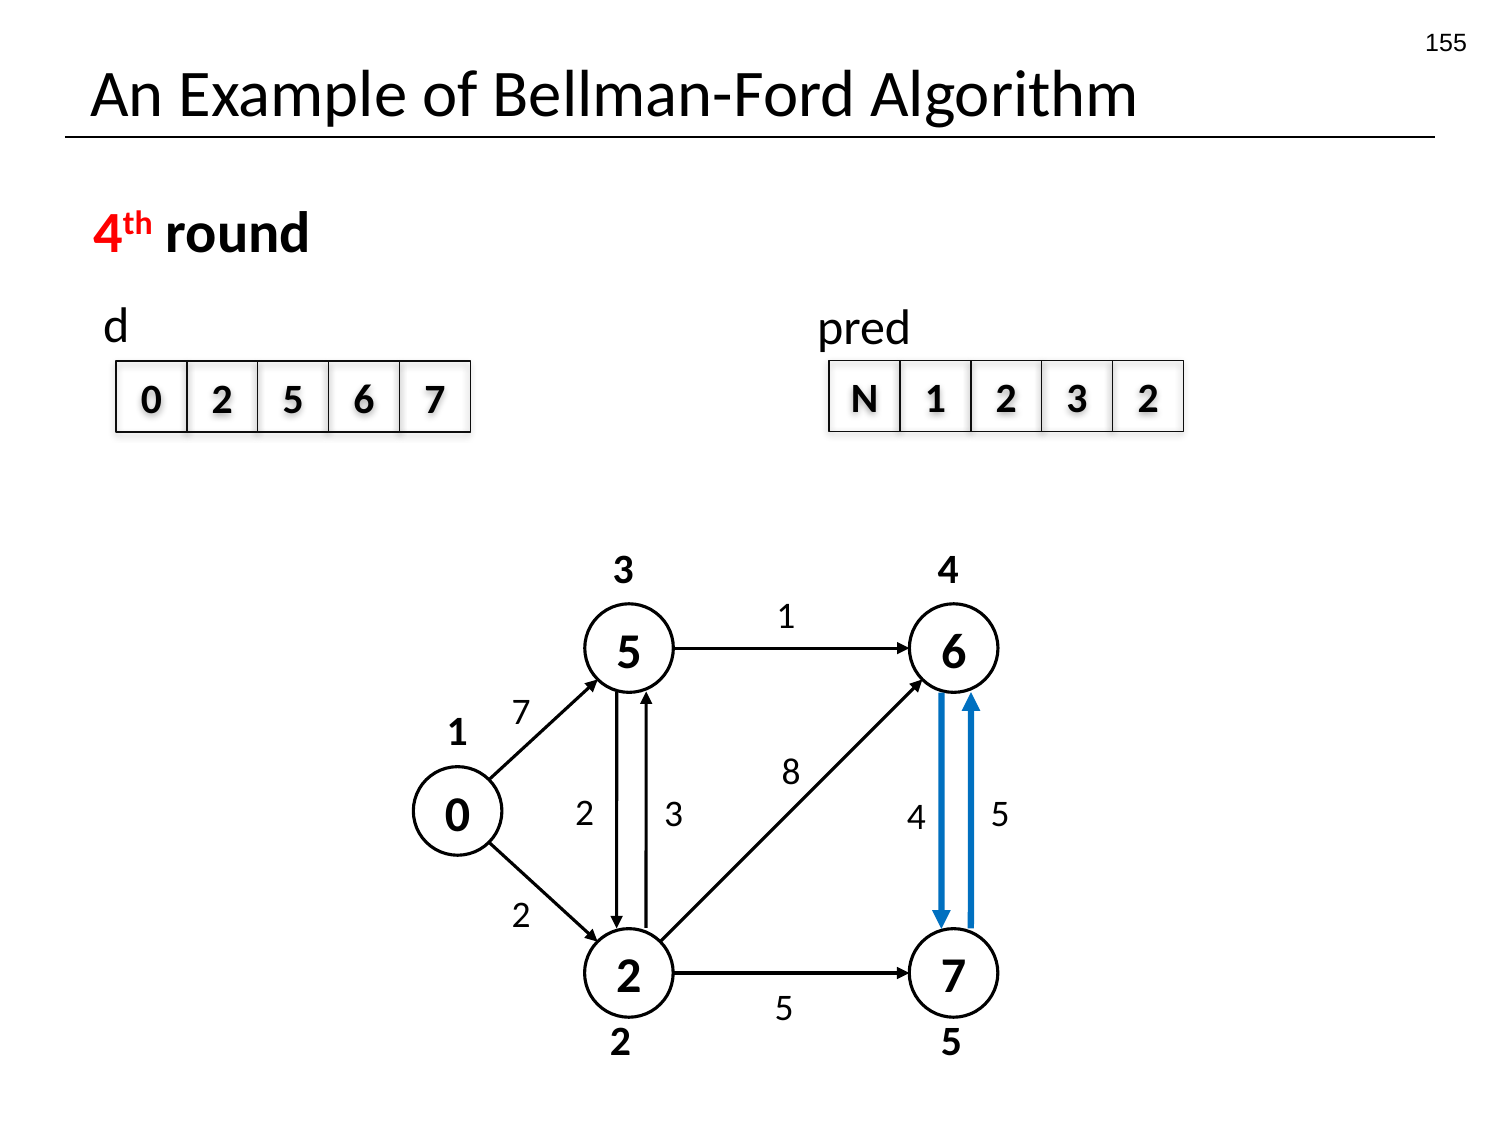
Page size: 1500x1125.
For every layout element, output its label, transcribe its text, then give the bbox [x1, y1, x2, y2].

text_box 6 [328, 360, 399, 433]
text_box 7 [909, 928, 998, 1010]
text_box 4 [922, 534, 974, 599]
text_box 3 [1041, 360, 1111, 432]
text_box 5 [257, 360, 328, 433]
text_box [659, 679, 923, 942]
text_box 4th round [78, 186, 326, 272]
text_box 2 [1112, 360, 1184, 432]
text_box 5 [926, 1006, 978, 1072]
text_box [488, 842, 598, 942]
text_box 2 [584, 928, 674, 1014]
text_box 2 [186, 360, 257, 433]
title An Example of Bellman-Ford Algorithm [75, 20, 1425, 138]
text_box 0 [115, 360, 186, 433]
text_box 1 [761, 584, 811, 644]
text_box 1 [899, 360, 969, 432]
text_box 5 [759, 980, 809, 1036]
text_box 4 [927, 784, 937, 845]
text_box 2 [970, 360, 1040, 432]
text_box d [88, 285, 145, 360]
text_box 5 [975, 781, 1025, 842]
text_box 6 [909, 603, 998, 693]
text_box 1 [431, 696, 483, 762]
text_box 3 [597, 534, 649, 599]
text_box 0 [413, 766, 502, 856]
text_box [488, 679, 598, 780]
text_box 5 [584, 603, 674, 693]
text_box 7 [399, 360, 471, 433]
text_box pred [802, 286, 927, 362]
slide_number 155 [1131, 18, 1483, 62]
text_box 2 [560, 780, 609, 840]
text_box N [828, 362, 896, 432]
text_box 2 [595, 1006, 647, 1072]
